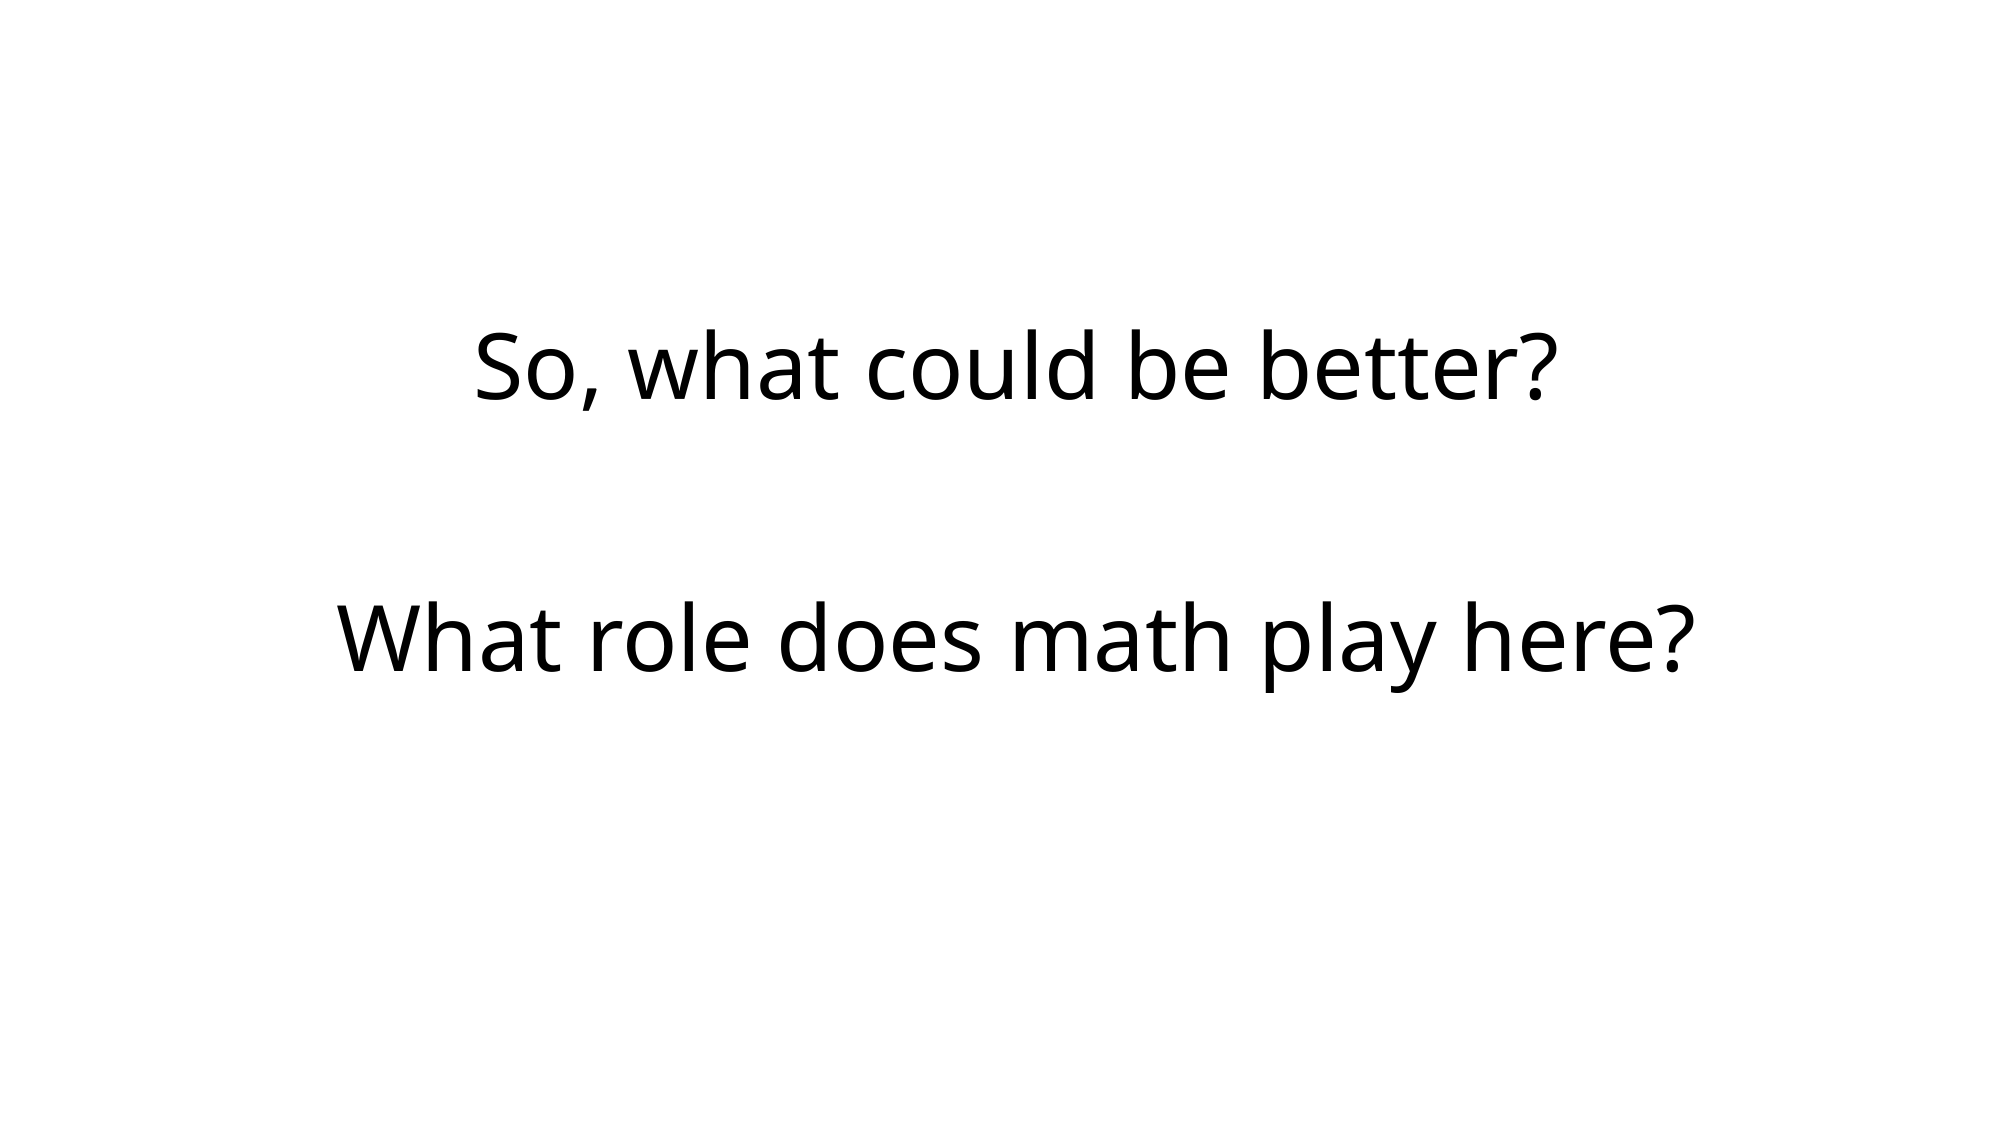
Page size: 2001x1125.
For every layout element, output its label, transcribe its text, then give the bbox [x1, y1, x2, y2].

title So, what could be better? [154, 261, 1880, 479]
text_box What role does math play here? [154, 533, 1880, 751]
